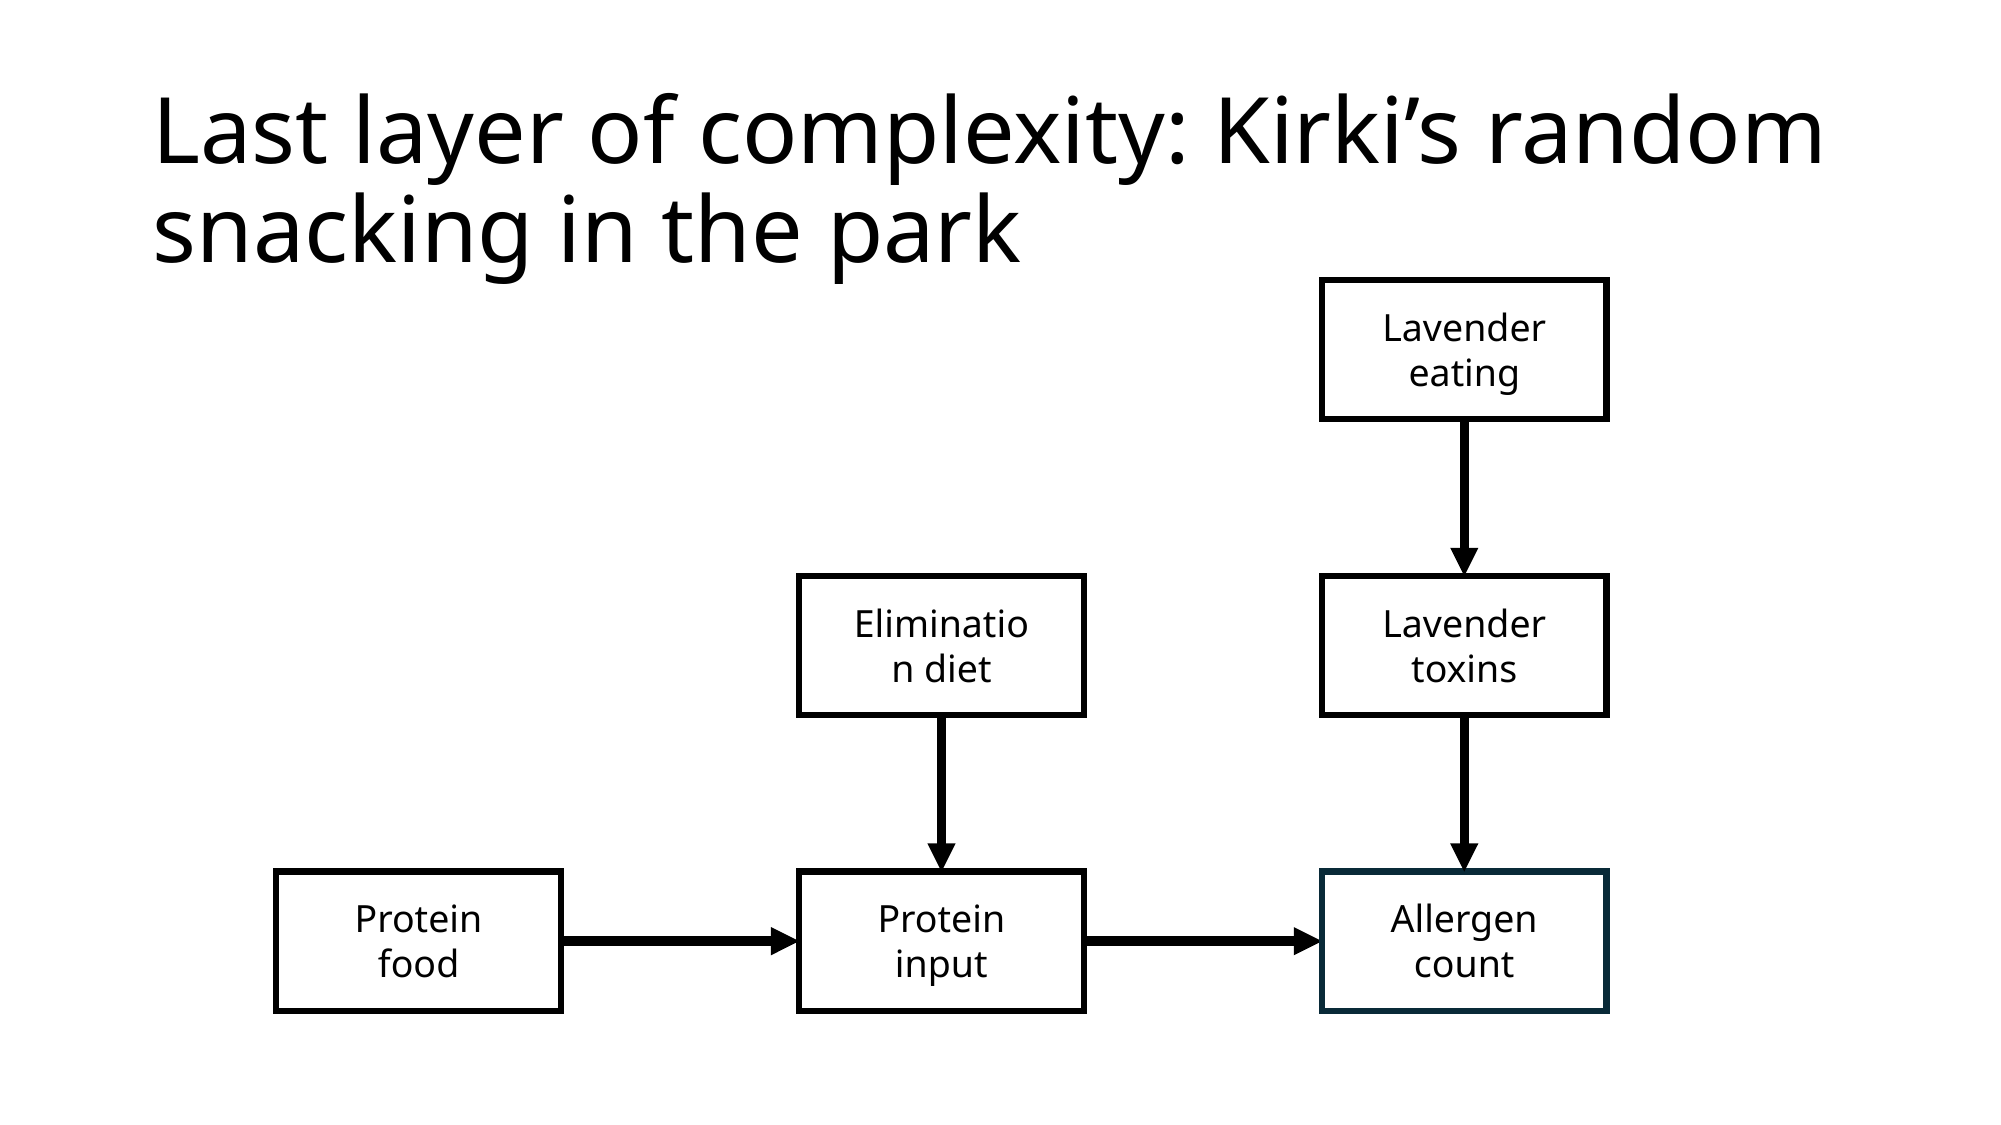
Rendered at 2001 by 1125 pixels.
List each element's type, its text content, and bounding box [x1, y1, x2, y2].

text_box Protein input [832, 888, 1051, 993]
text_box [275, 870, 563, 1012]
text_box [1320, 574, 1608, 717]
text_box Lavender eating [1355, 296, 1573, 402]
text_box [798, 574, 1085, 717]
title Last layer of complexity: Kirki’s random snacking in the park [137, 74, 1863, 293]
text_box [1320, 870, 1608, 1012]
text_box Elimination diet [832, 592, 1051, 698]
text_box [1320, 279, 1608, 421]
text_box Lavender toxins [1355, 592, 1573, 698]
text_box [798, 870, 1085, 1012]
text_box Allergen count [1355, 888, 1573, 993]
text_box Protein food [309, 888, 528, 993]
